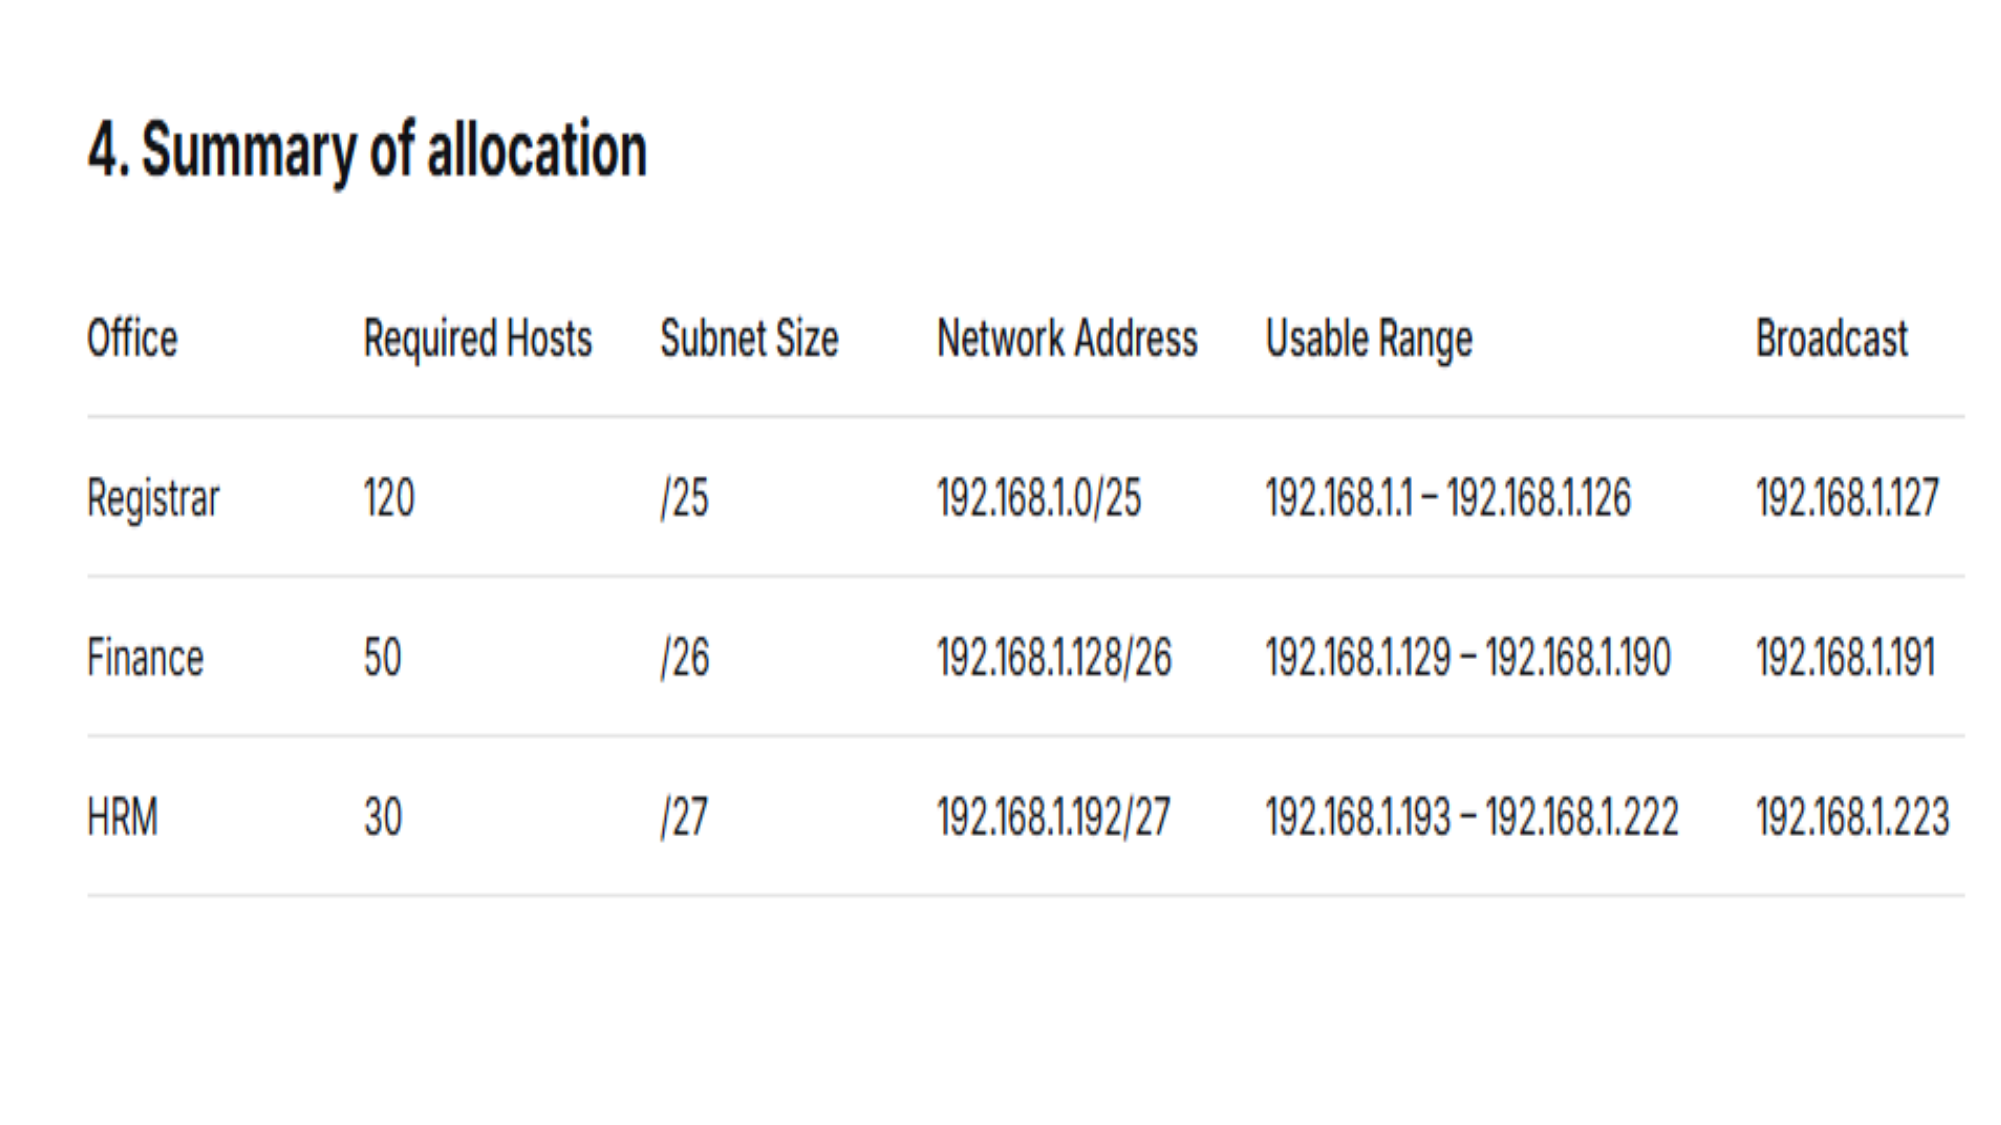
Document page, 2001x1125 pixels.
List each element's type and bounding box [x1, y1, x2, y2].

picture [67, 76, 1973, 903]
